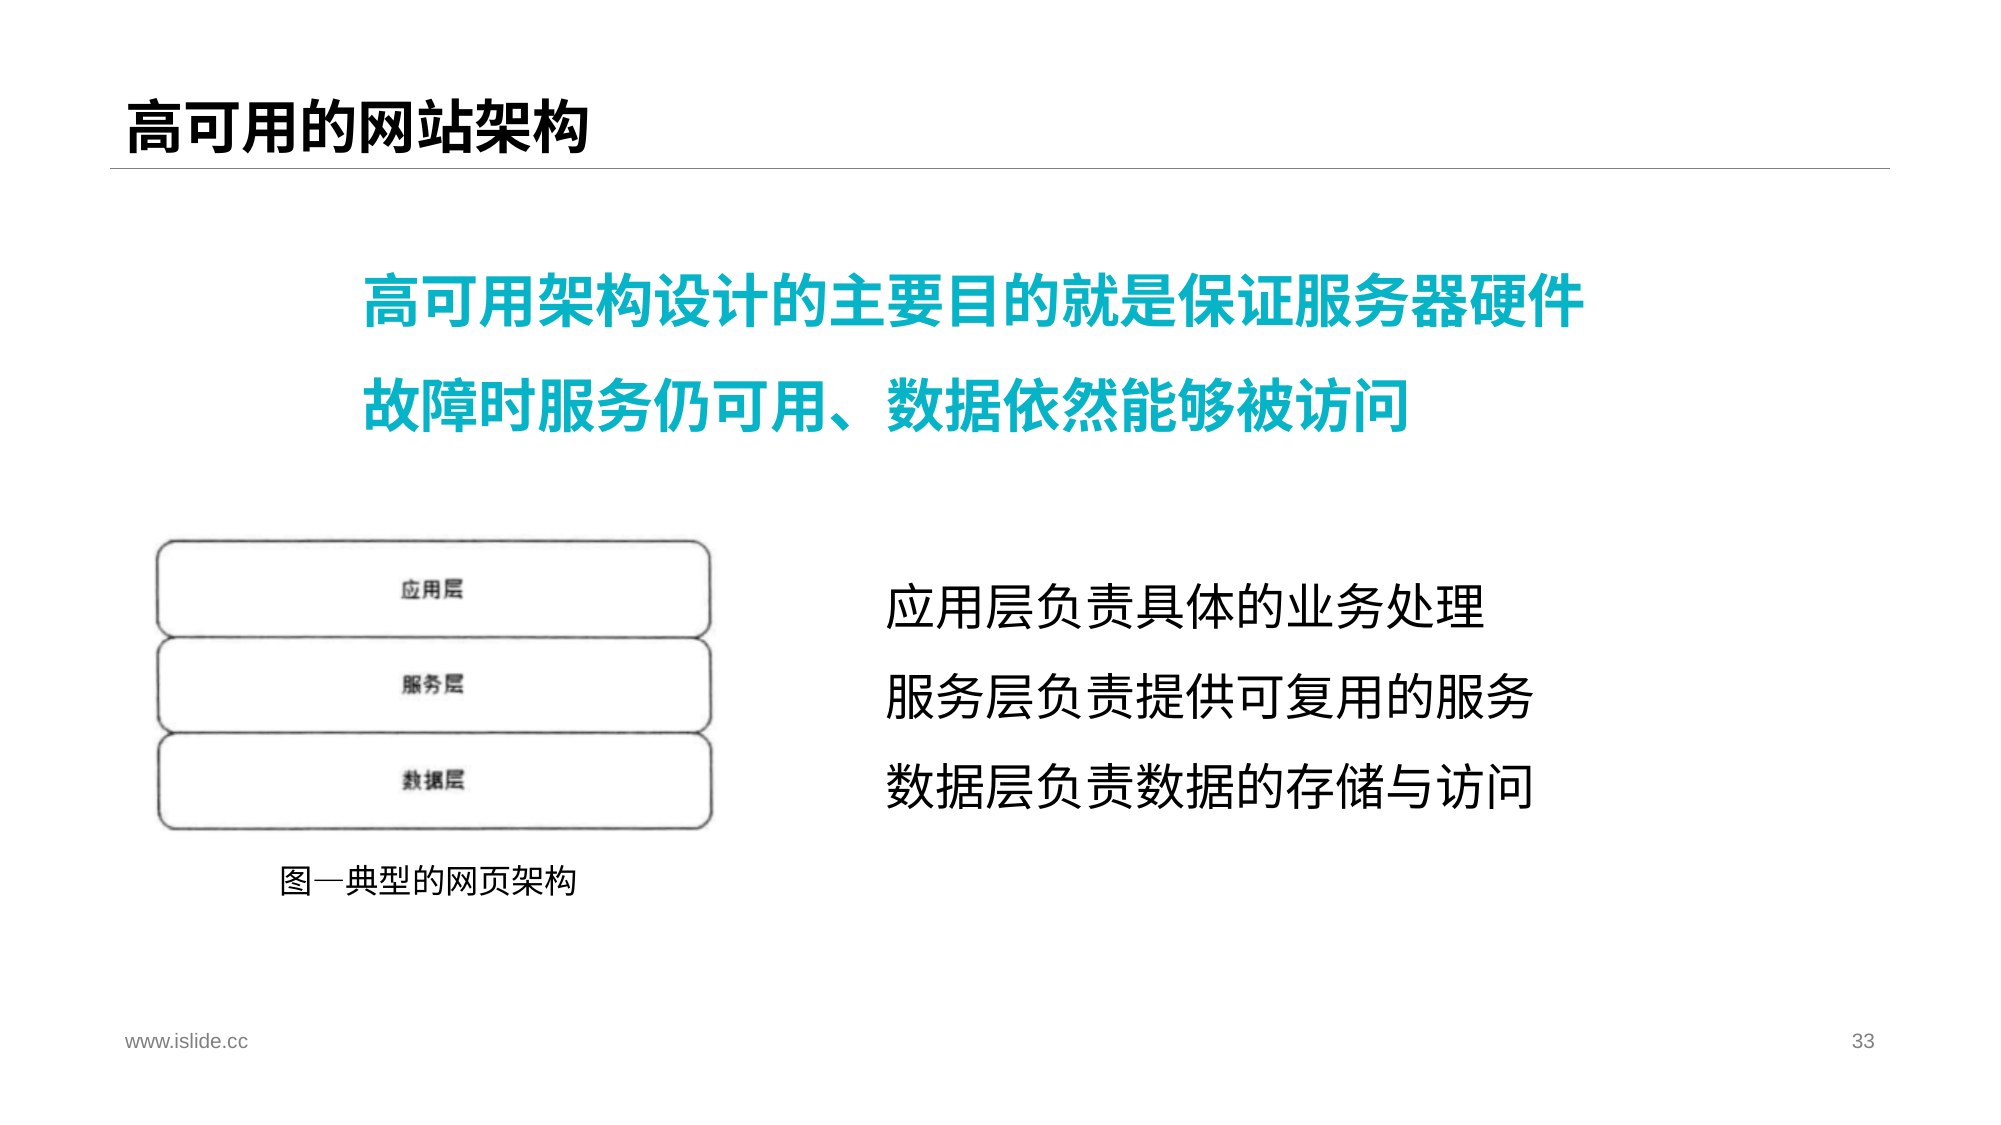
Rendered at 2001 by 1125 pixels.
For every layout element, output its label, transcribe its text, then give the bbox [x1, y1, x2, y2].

text_box 高可用架构设计的主要目的就是保证服务器硬件故障时服务仍可用、数据依然能够被访问 [347, 221, 1653, 446]
text_box 图—典型的网页架构 [264, 853, 597, 908]
title 高可用的网站架构 [109, 0, 1890, 169]
footer www.islide.cc [109, 1023, 790, 1058]
text_box 应用层负责具体的业务处理 服务层负责提供可复用的服务 数据层负责数据的存储与访问 [871, 537, 1872, 823]
slide_number 33 [1412, 1023, 1890, 1058]
picture [109, 500, 800, 853]
